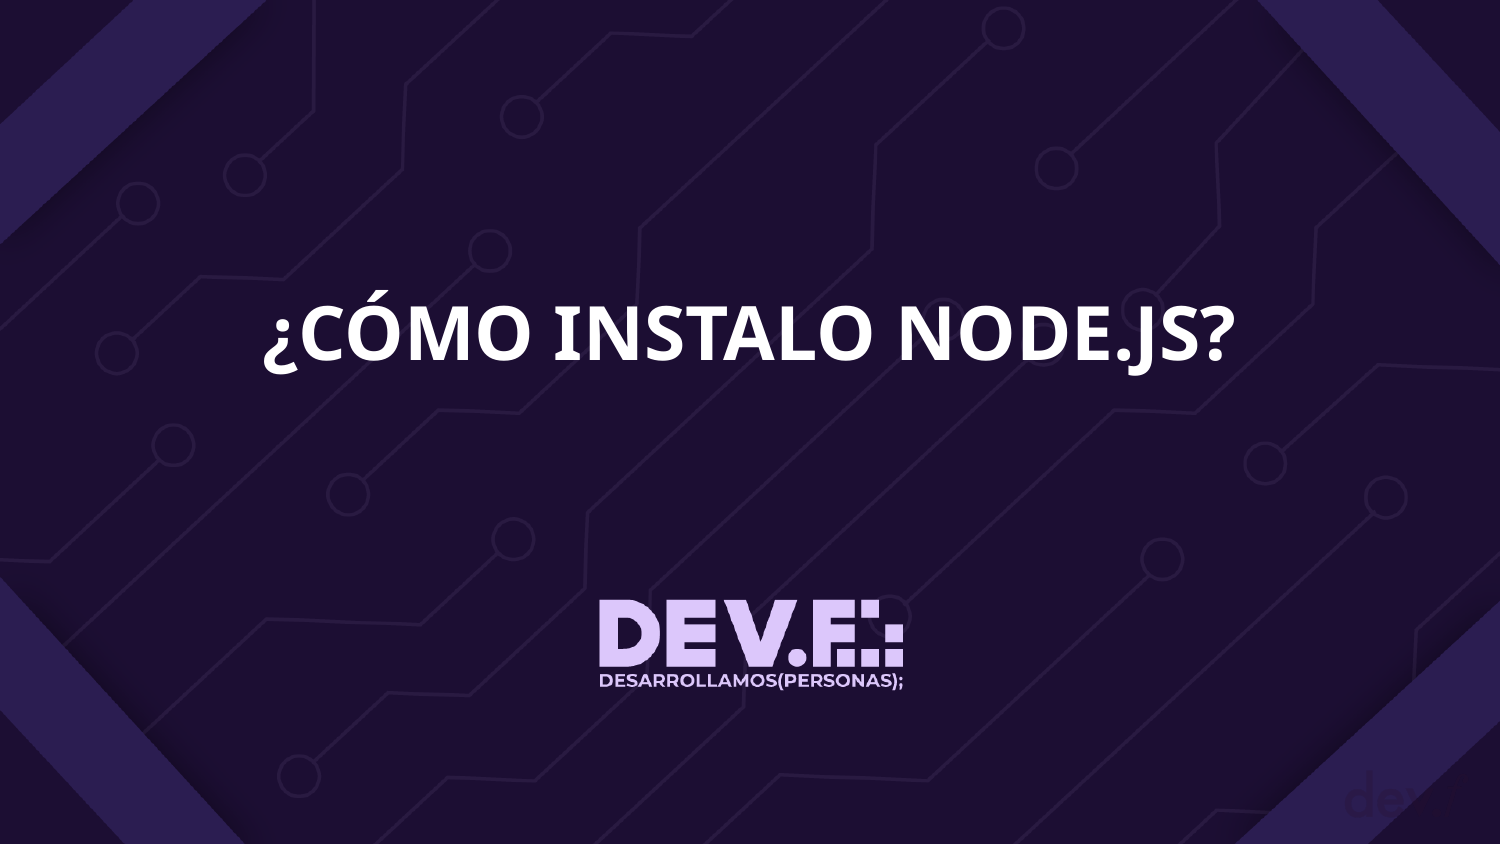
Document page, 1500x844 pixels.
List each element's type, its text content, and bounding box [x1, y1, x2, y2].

picture [0, 0, 1500, 844]
title ¿CÓMO INSTALO NODE.JS? [51, 183, 1449, 390]
